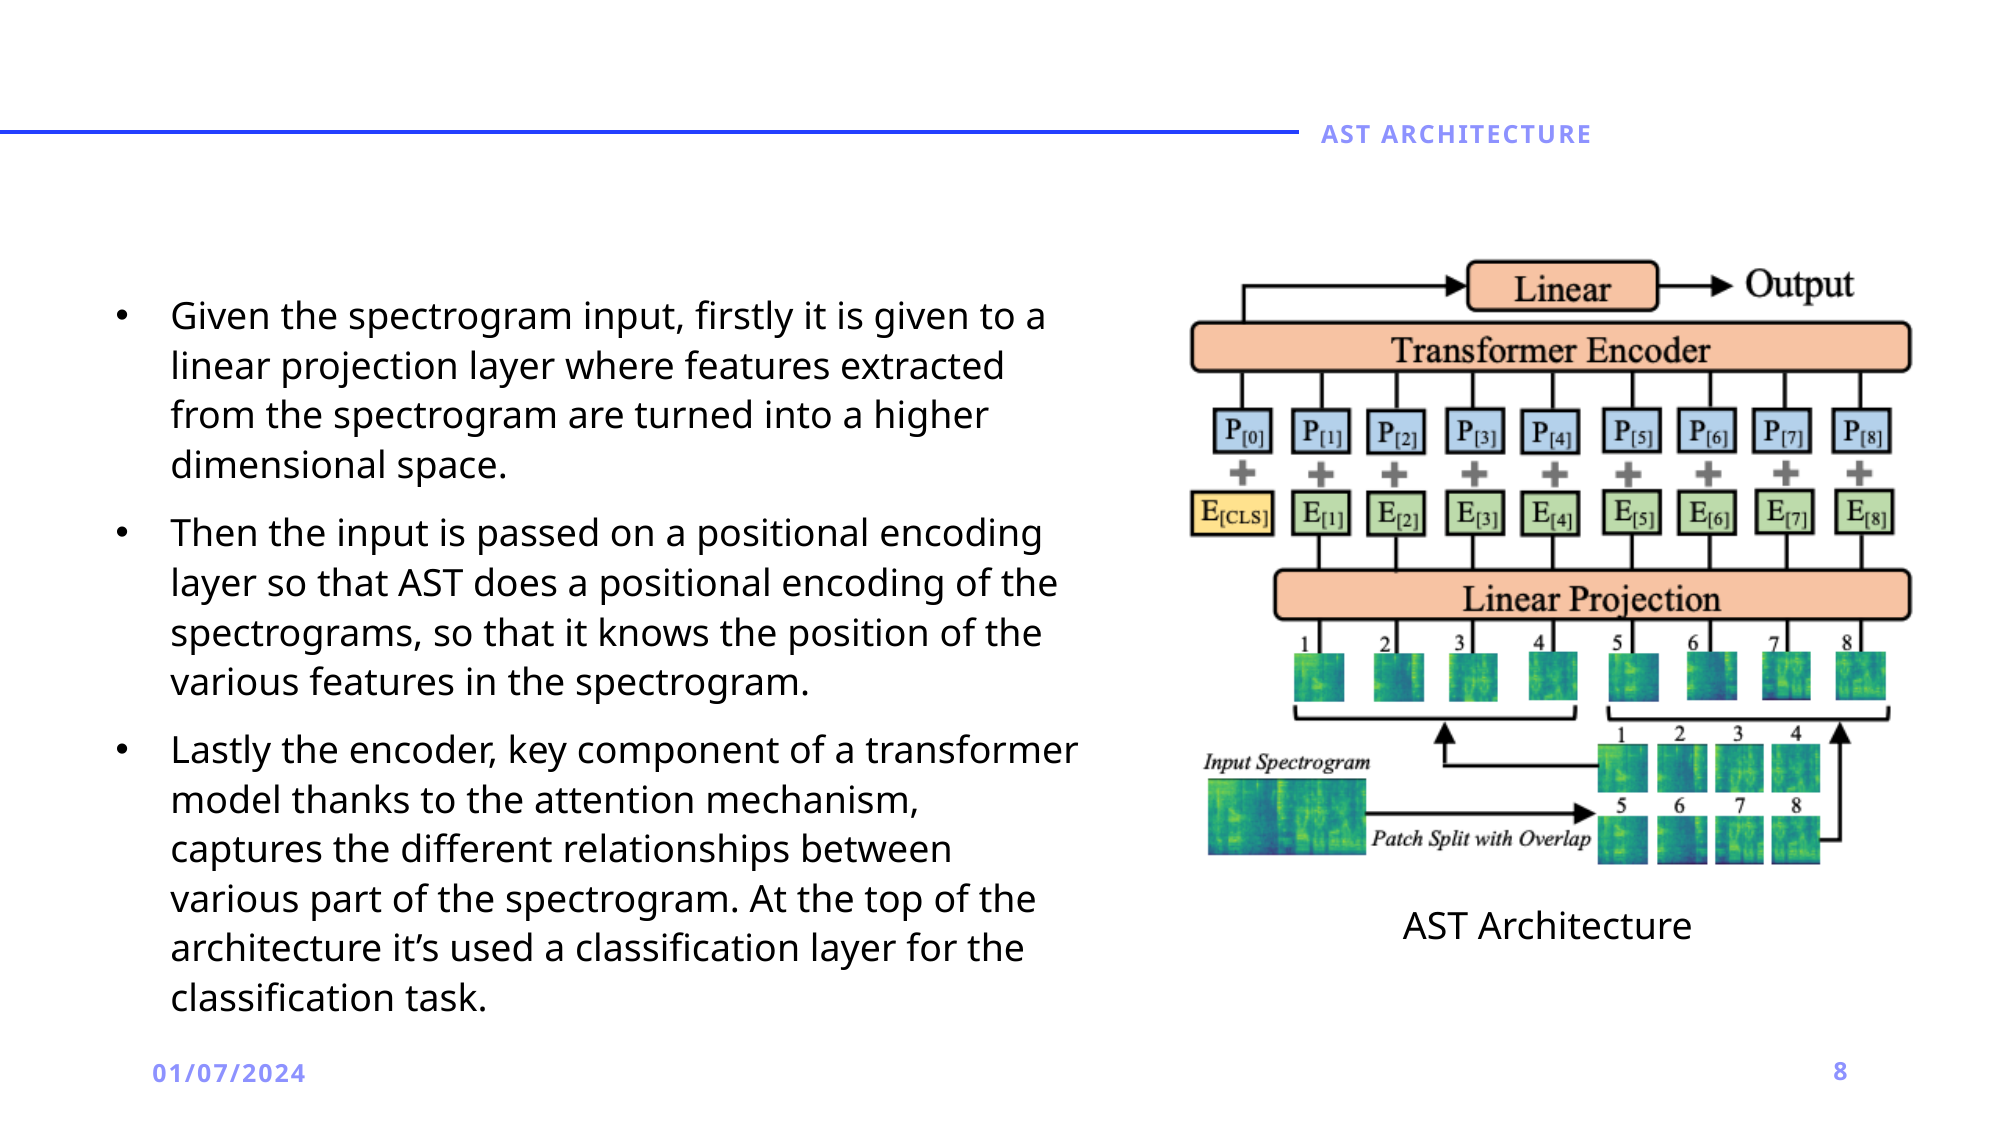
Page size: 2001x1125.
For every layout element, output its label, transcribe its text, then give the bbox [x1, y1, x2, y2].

picture [1188, 228, 1919, 871]
text_box AST Architecture [1387, 890, 1878, 983]
footer AsT architecture [1118, 103, 1794, 164]
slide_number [137, 1042, 588, 1103]
slide_number 8 [1412, 1042, 1863, 1103]
list Given the spectrogram input, firstly it is given to a linear projection layer where features extracted from the spectrogram are turned into a higher dimensional space. Then the input is passed on a positional encoding layer so that AST does a positional encoding of the spectrograms, so that it knows the position of the various features in the spectrogram. Lastly the encoder, key component of a transformer model thanks to the attention mechanism, captures the different relationships between various part of the spectrogram. At the top of the architecture it’s used a classification layer for the classification task. [100, 216, 1097, 1043]
